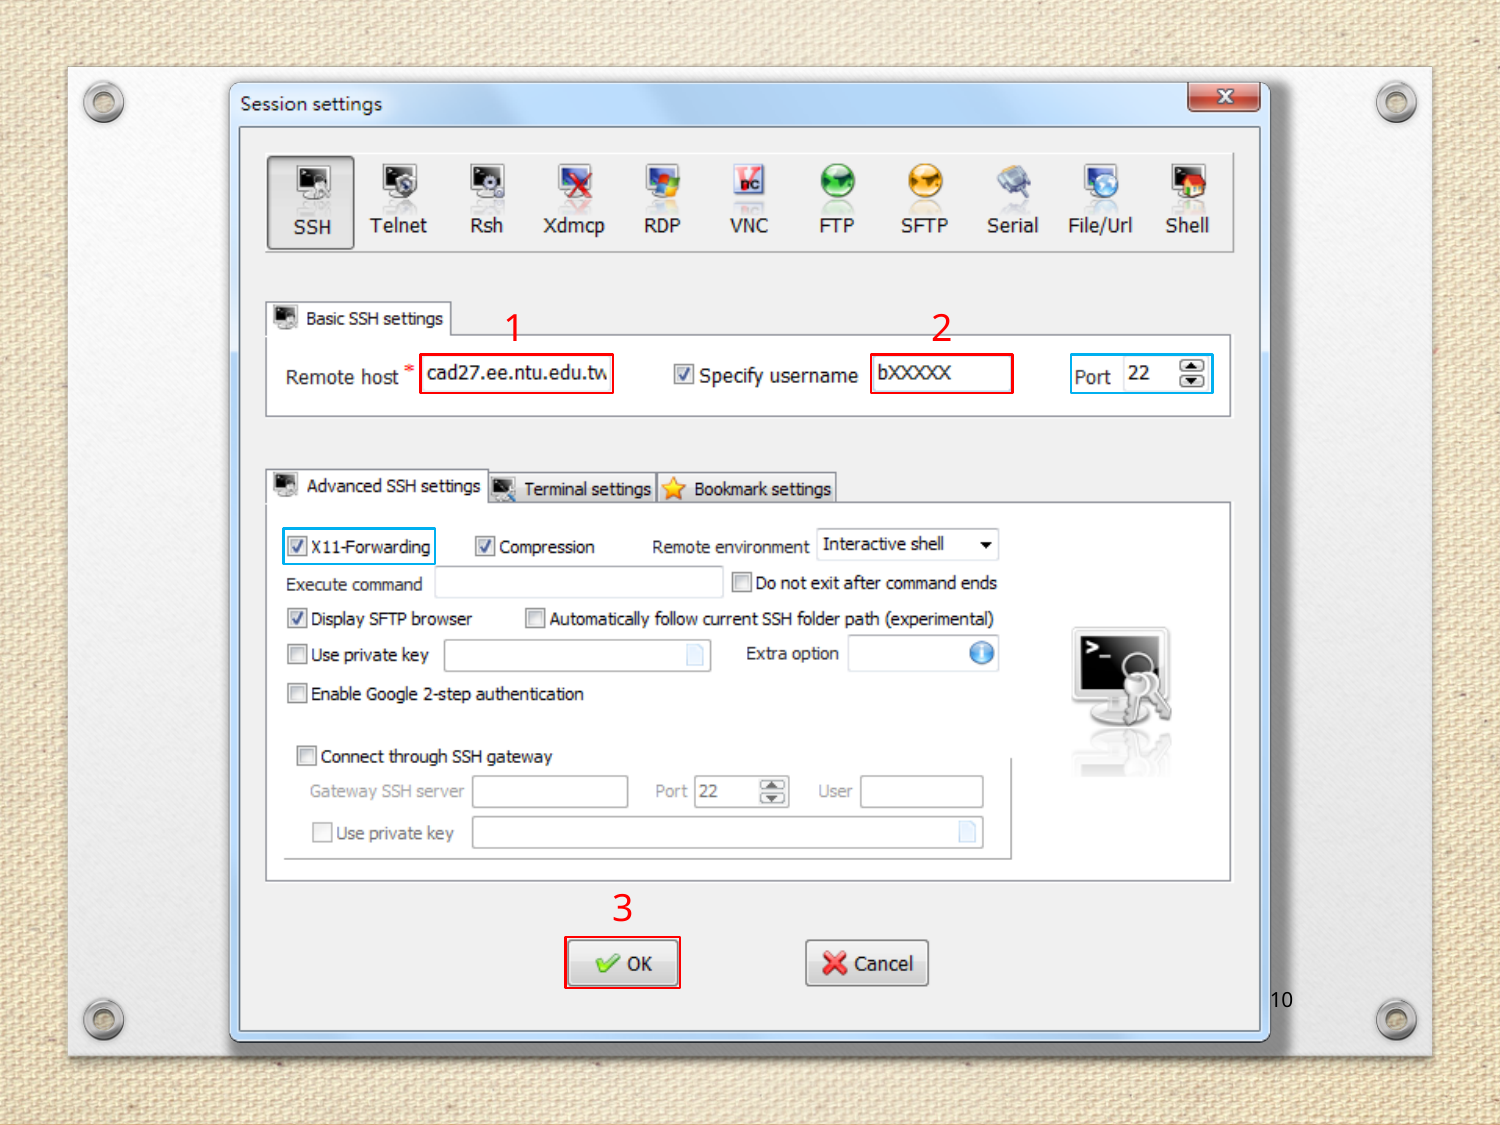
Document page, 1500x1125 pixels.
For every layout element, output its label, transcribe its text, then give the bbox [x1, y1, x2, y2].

picture [0, 0, 1500, 1125]
slide_number 10 [1272, 977, 1309, 1024]
